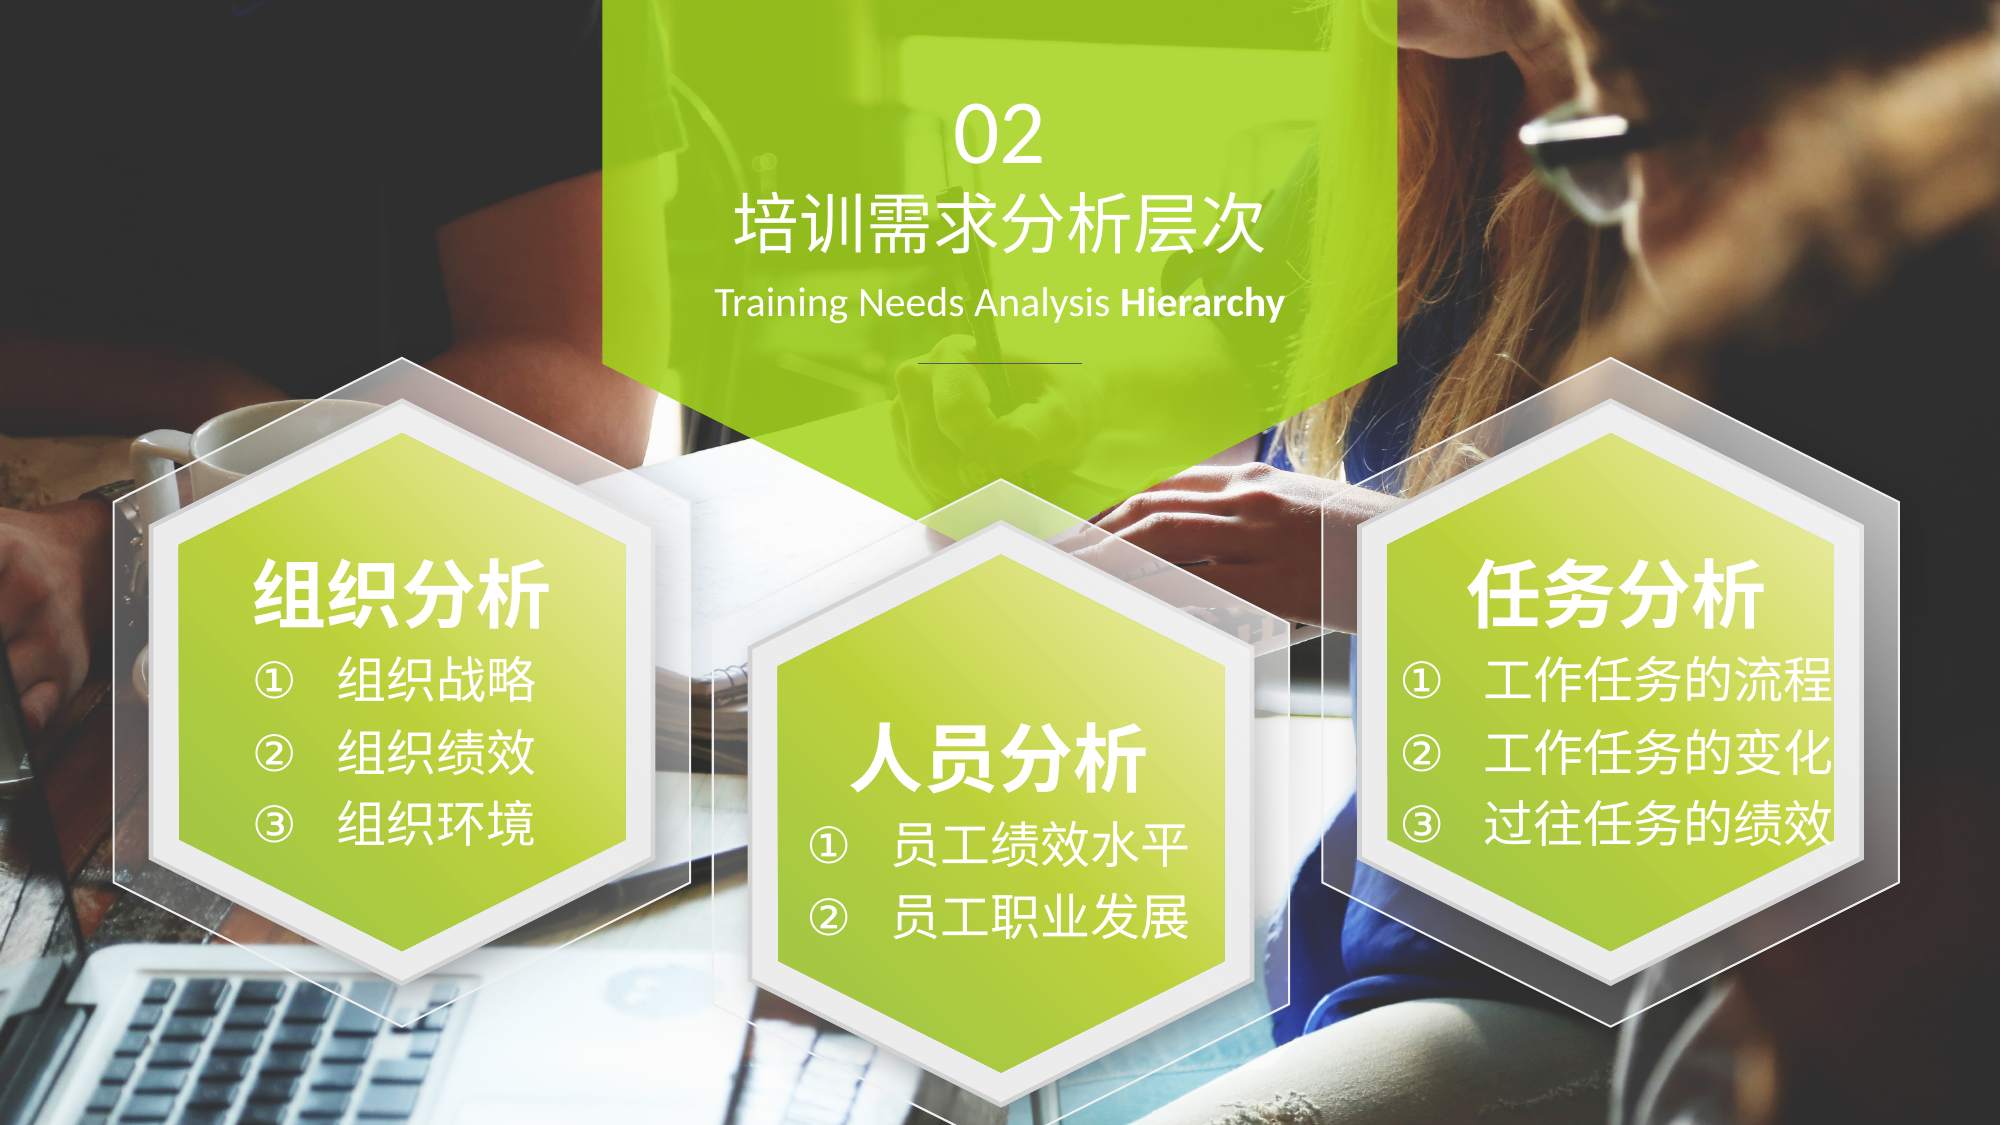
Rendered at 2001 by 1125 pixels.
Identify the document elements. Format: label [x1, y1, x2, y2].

text_box [113, 357, 691, 1027]
picture [0, 0, 2000, 1125]
text_box [1322, 357, 1899, 1027]
text_box [712, 479, 1290, 1125]
